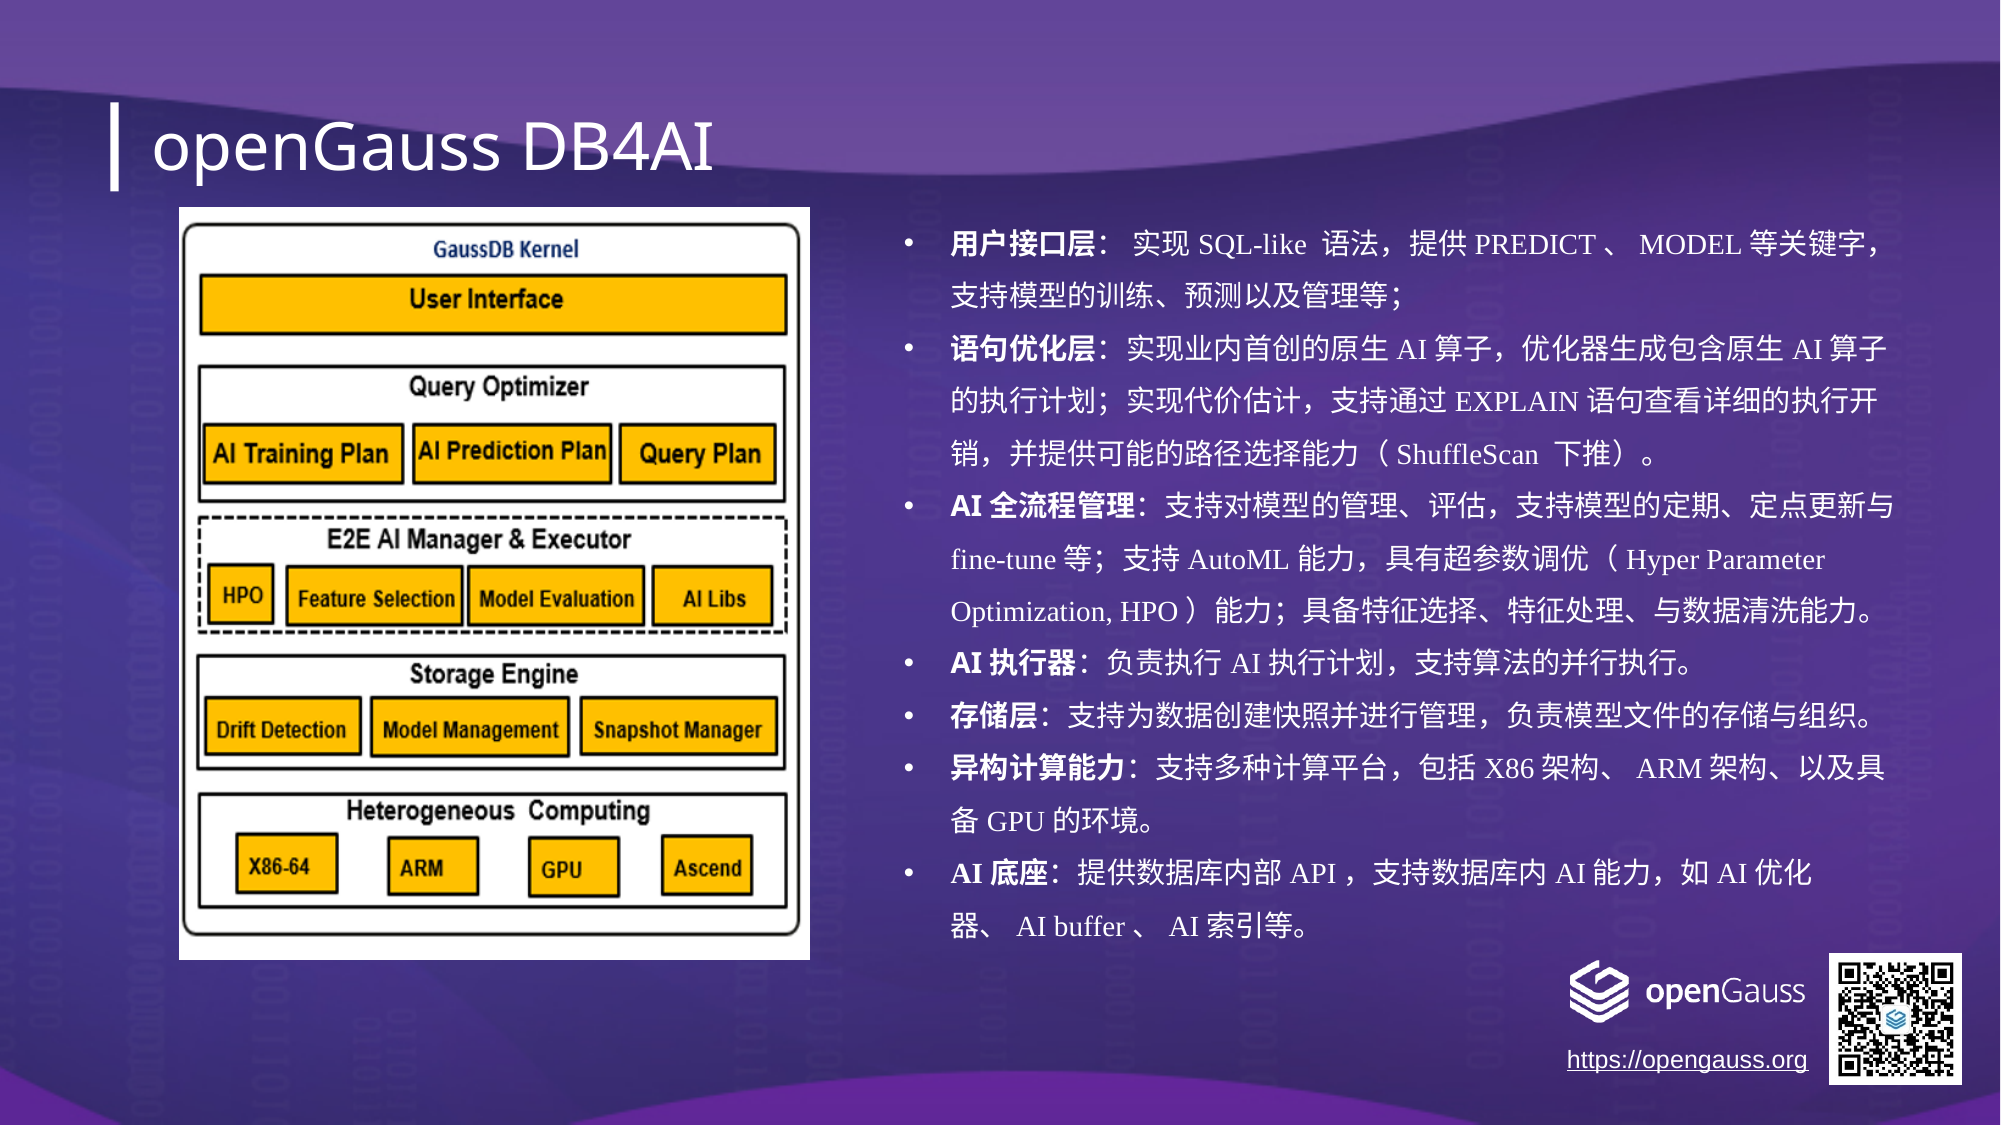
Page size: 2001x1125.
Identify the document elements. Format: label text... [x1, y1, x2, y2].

text_box 用户接口层： 实现SQL-like 语法，提供PREDICT、MODEL等关键字，支持模型的训练、预测以及管理等； 语句优化层：实现业内首创的原生AI算子，优化器生成包含原生AI算子的执行计划；实现代价估计，支持通过EXPLAIN语句查看详细的执行开销，并提供可能的路径选择能力（ShuffleScan 下推）。 AI全流程管理：支持对模型的管理、评估，支持模型的定期、定点更新与fine-tune等；支持AutoML能力，具有超参数调优（Hyper Parameter Optimization, HPO）能力；具备特征选择、特征处理、与数据清洗能力。 AI执行器：负责执行AI执行计划，支持算法的并行执行。 存储层：支持为数据创建快照并进行管理，负责模型文件的存储与组织。 异构计算能力：支持多种计算平台，包括X86架构、ARM架构、以及具备GPU的环境。 AI底座：提供数据库内部API，支持数据库内AI能力，如AI优化器、AI buffer、AI索引等。 [903, 207, 1901, 978]
picture [0, 0, 2001, 1125]
list openGauss DB4AI [143, 104, 1543, 193]
